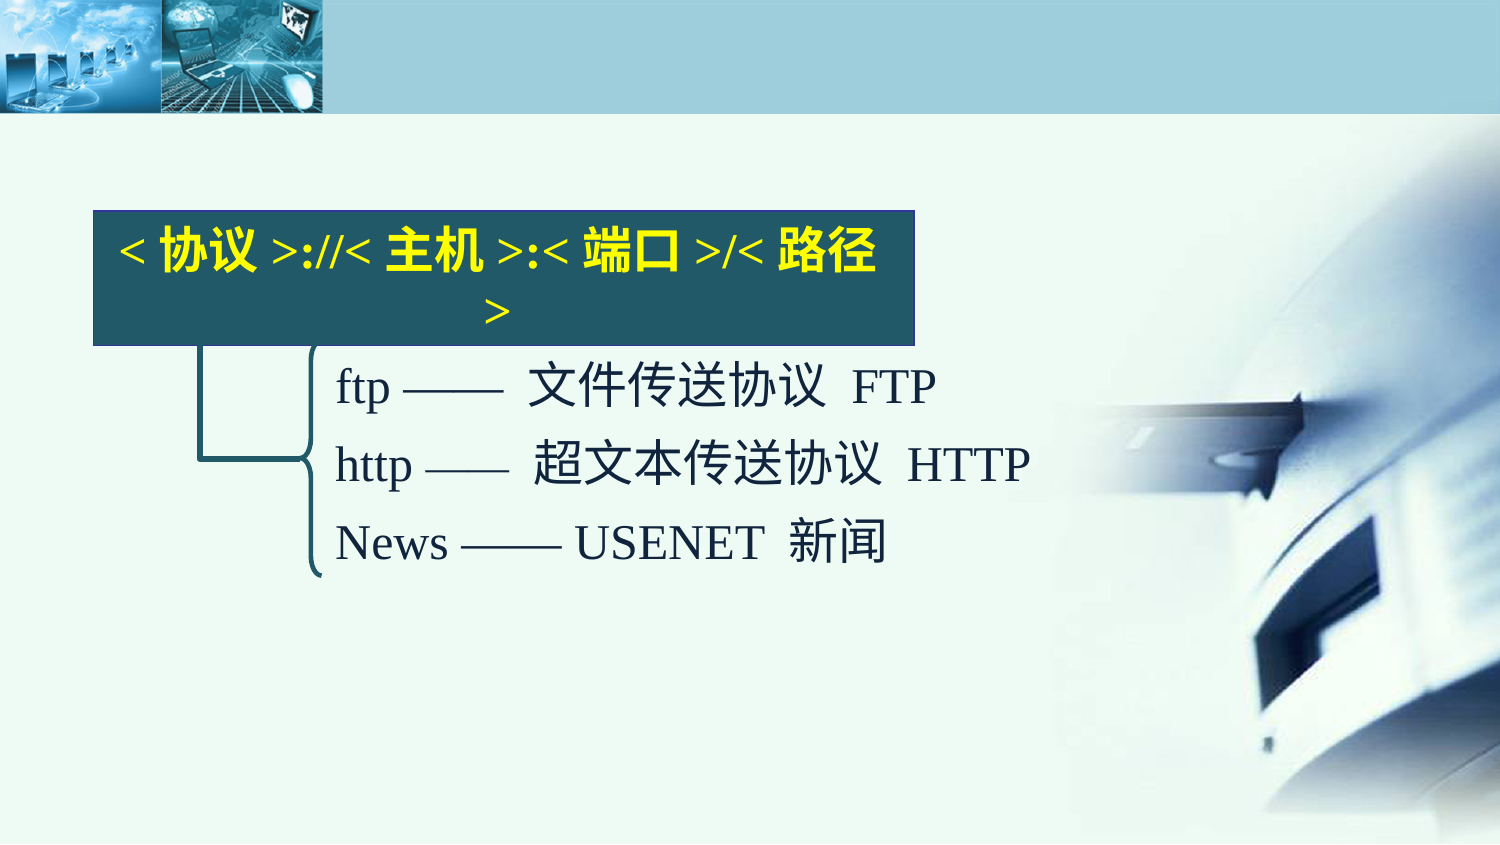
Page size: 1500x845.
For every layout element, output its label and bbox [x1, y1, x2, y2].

picture [0, 0, 1500, 844]
text_box [93, 210, 1039, 576]
